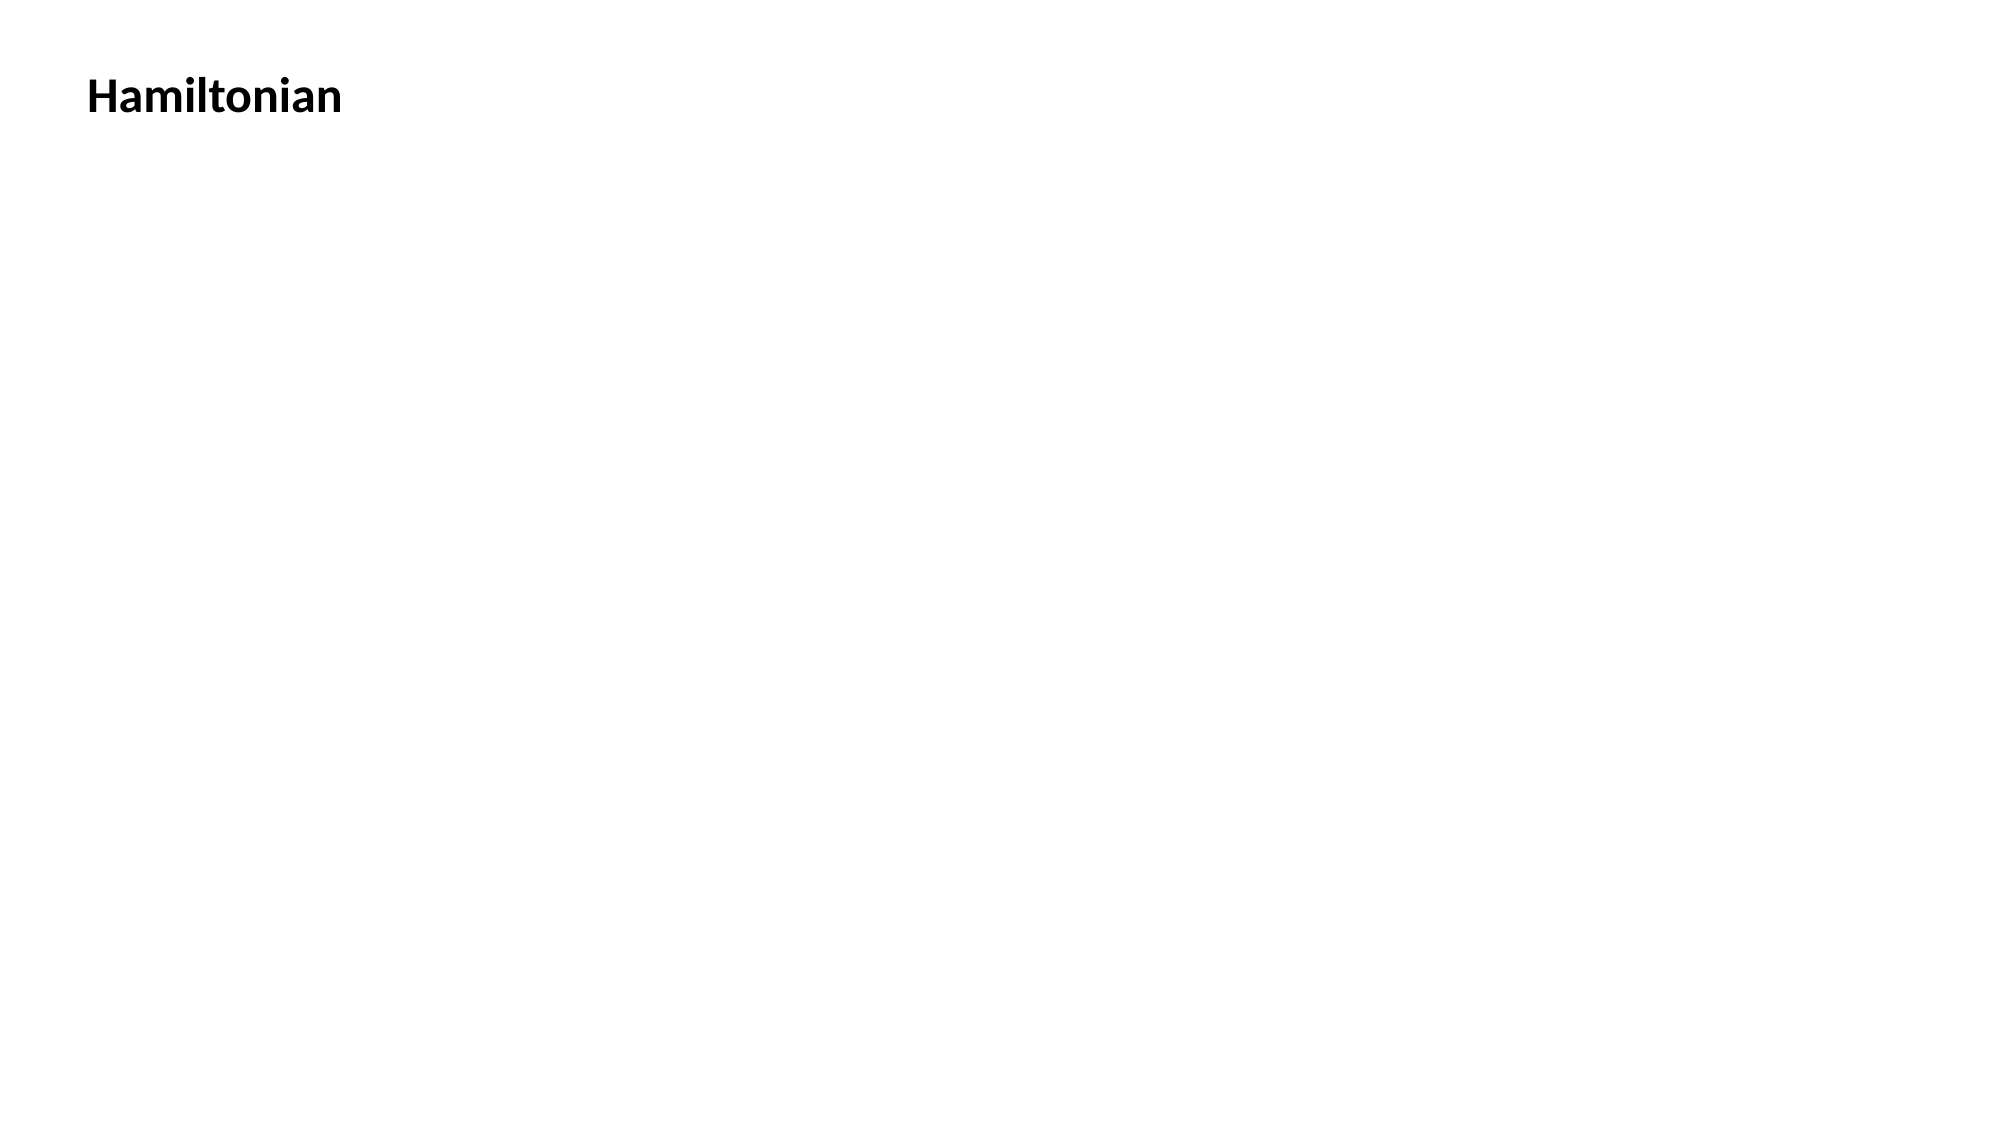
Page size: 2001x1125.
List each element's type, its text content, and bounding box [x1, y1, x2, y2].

text_box Hamiltonian [72, 55, 369, 130]
